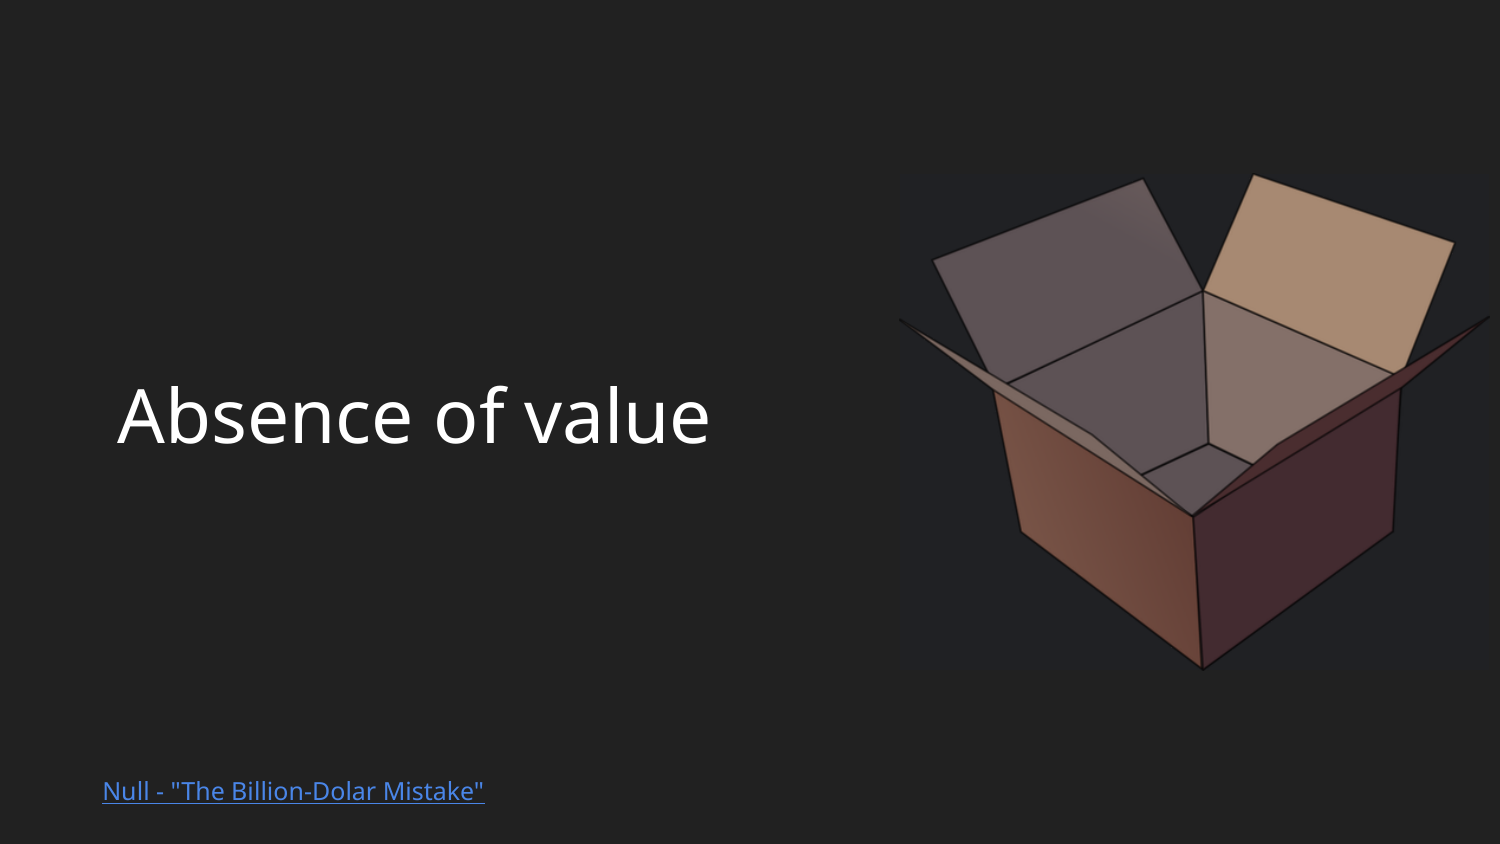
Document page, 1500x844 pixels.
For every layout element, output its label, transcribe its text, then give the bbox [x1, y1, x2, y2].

list Null - "The Billion-Dolar Mistake" [102, 768, 525, 815]
title Absence of value [102, 139, 913, 689]
picture [899, 173, 1490, 671]
